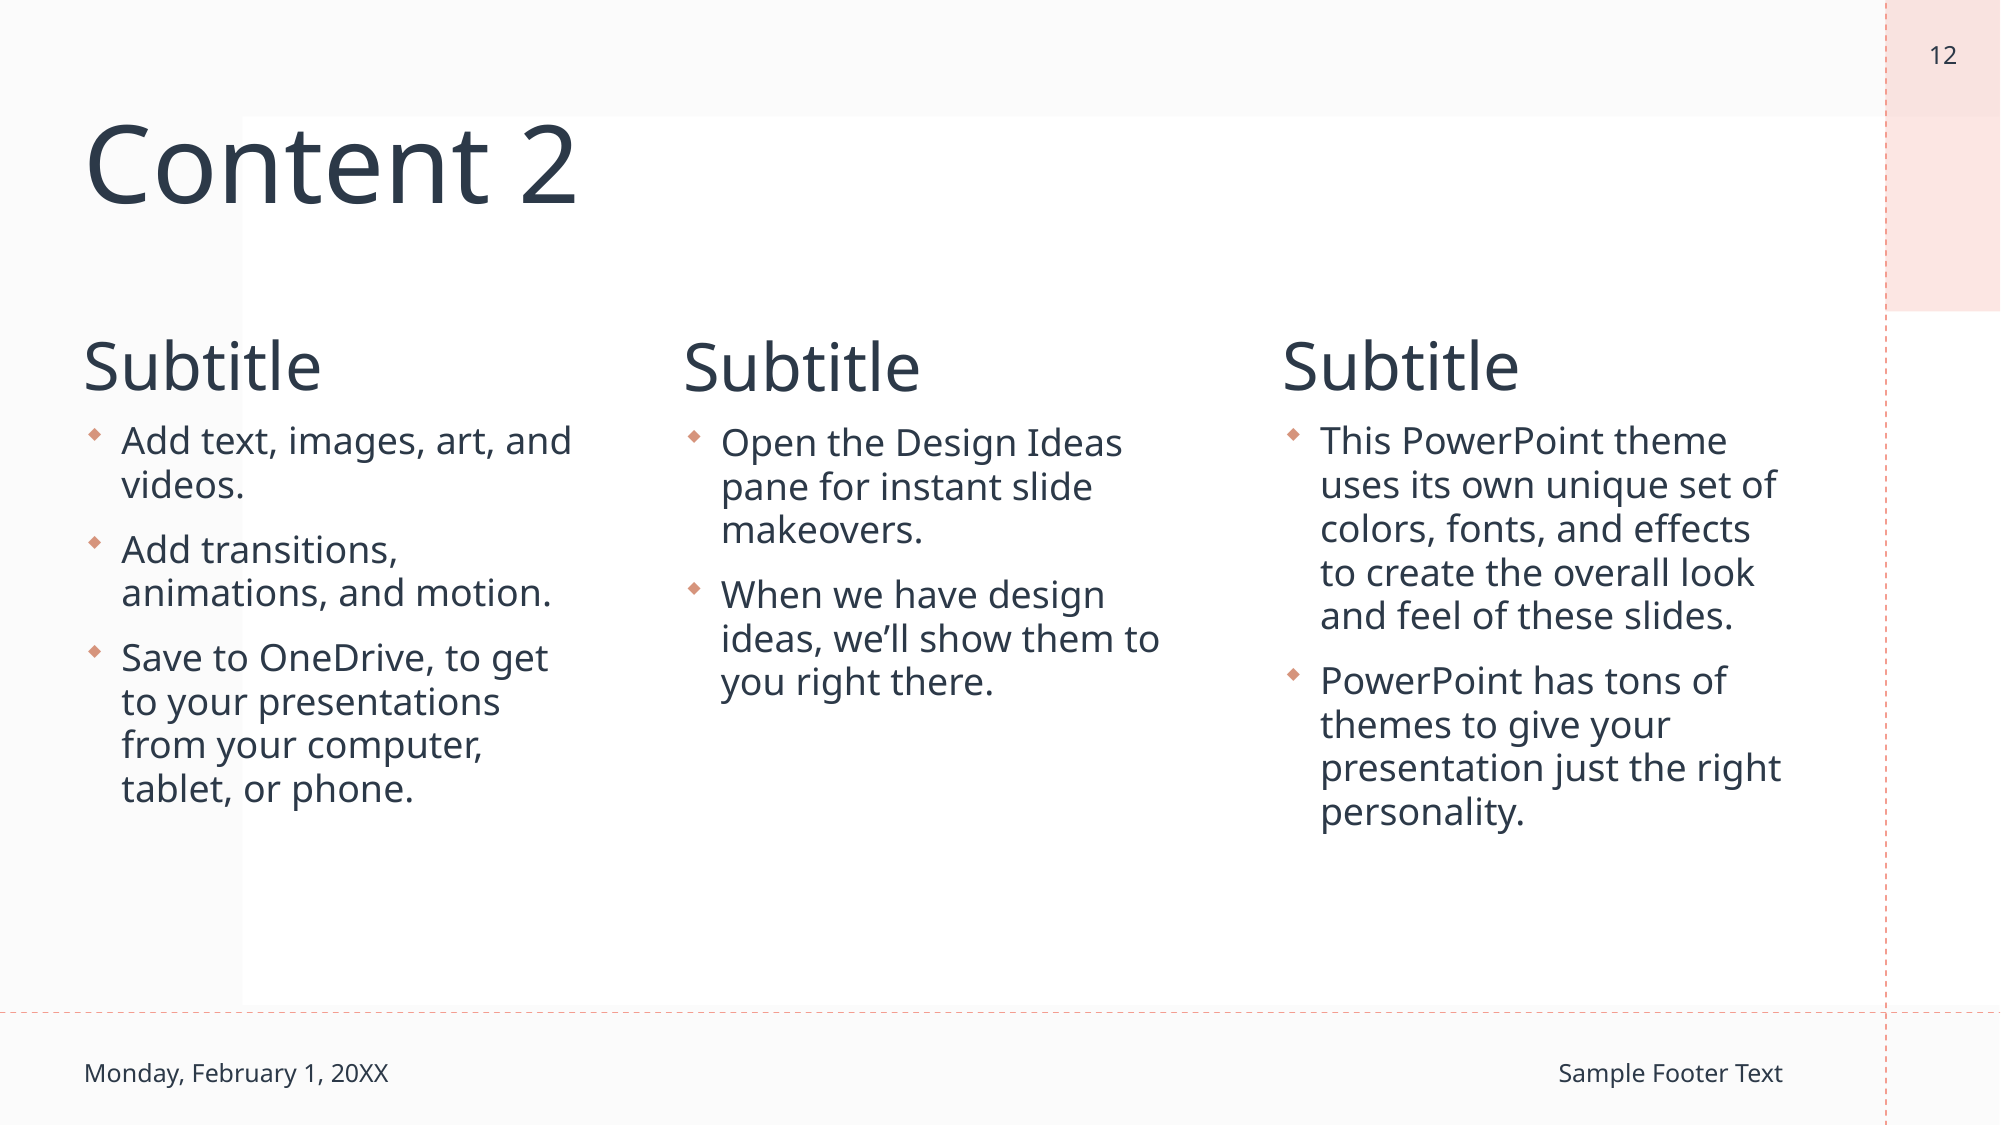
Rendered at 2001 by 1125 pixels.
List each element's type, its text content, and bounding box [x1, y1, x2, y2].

list Add text, images, art, and videos. Add transitions, animations, and motion. Save to OneDrive, to get to your presentations from your computer, tablet, or phone. [68, 410, 609, 990]
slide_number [68, 1020, 519, 1125]
slide_number 12 [1886, 0, 2000, 113]
footer Sample Footer Text [618, 1020, 1799, 1125]
list Open the Design Ideas pane for instant slide makeovers. When we have design ideas, we’ll show them to you right there. [668, 412, 1209, 992]
list Subtitle [68, 275, 609, 410]
list This PowerPoint theme uses its own unique set of colors, fonts, and effects to create the overall look and feel of these slides. PowerPoint has tons of themes to give your presentation just the right personality. [1267, 410, 1808, 990]
title Content 2 [68, 59, 1799, 278]
list Subtitle [668, 277, 1209, 412]
list Subtitle [1267, 275, 1808, 410]
